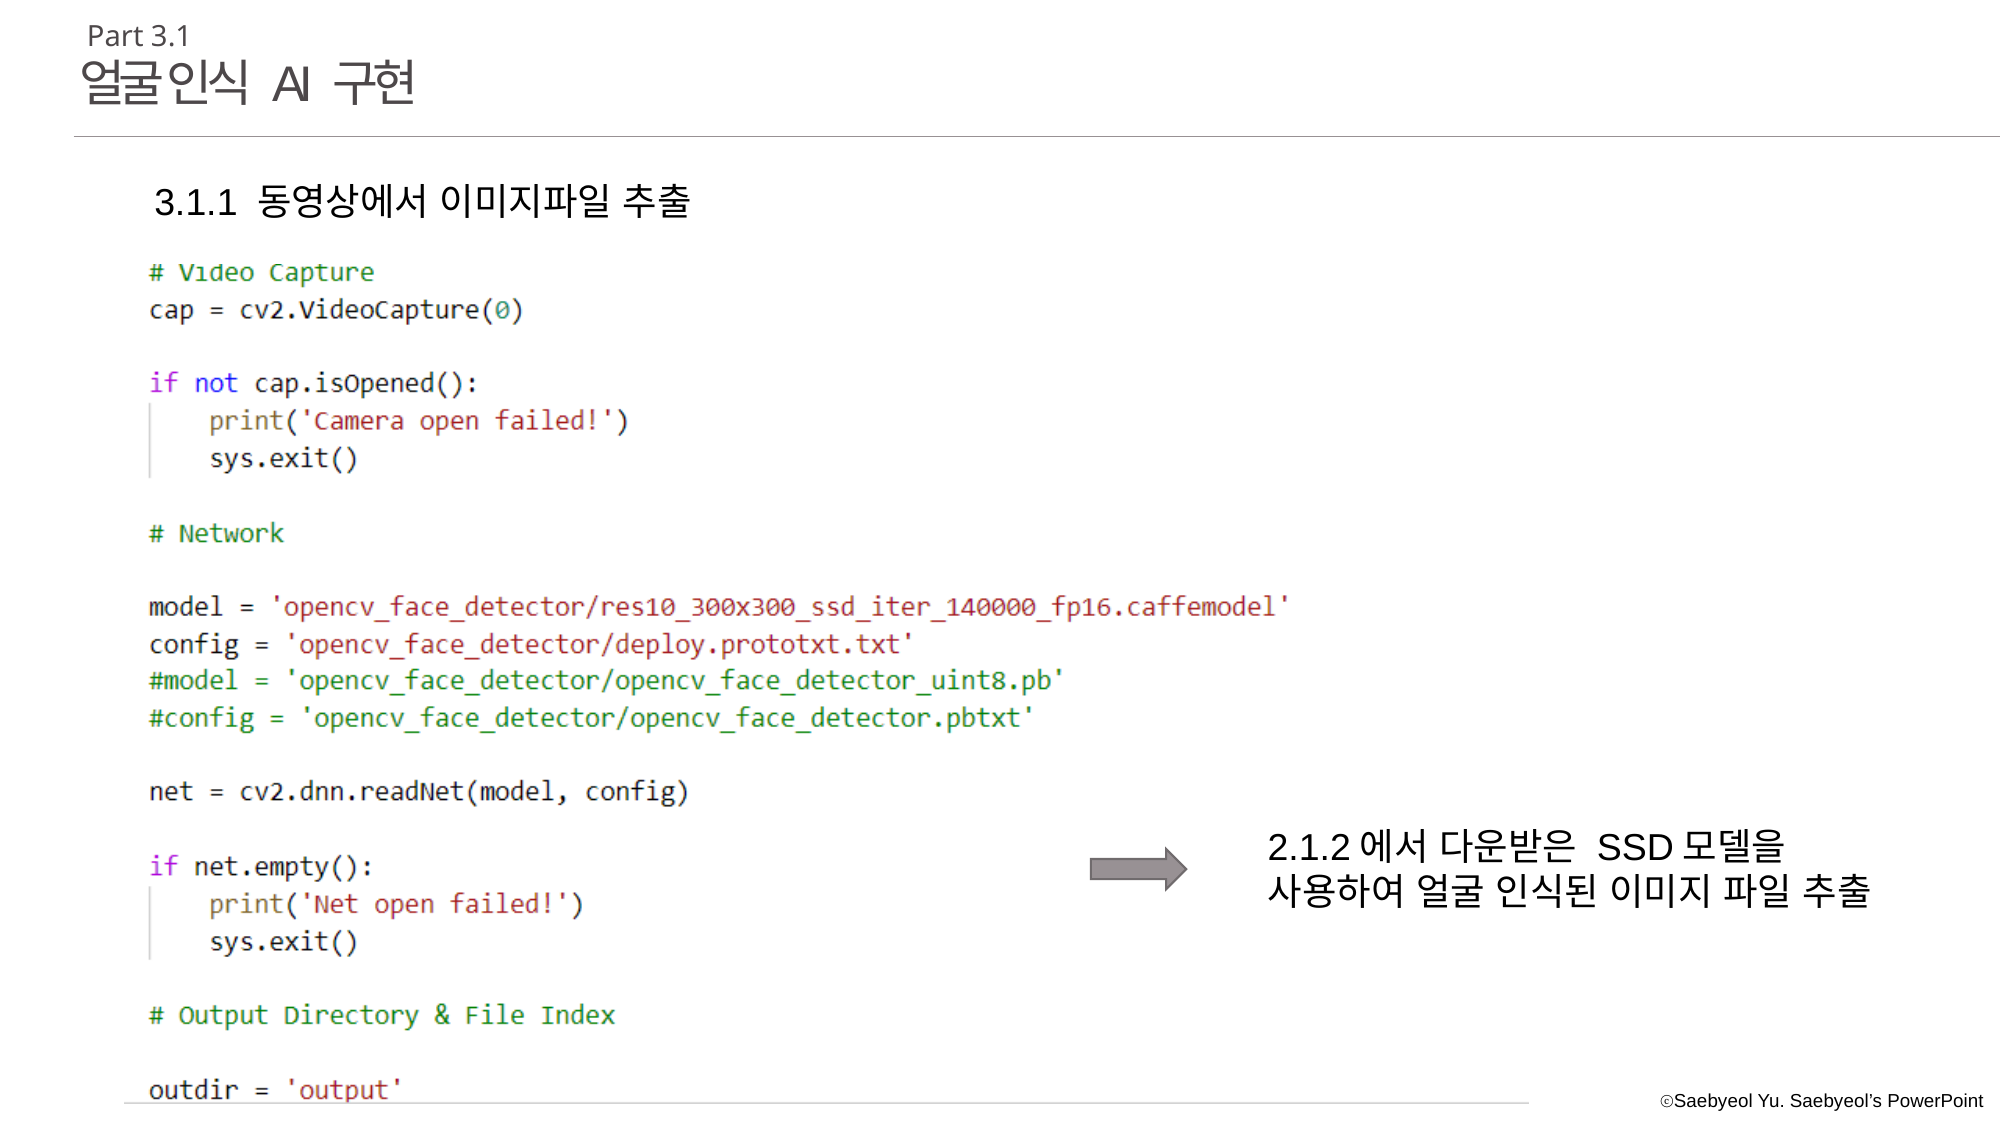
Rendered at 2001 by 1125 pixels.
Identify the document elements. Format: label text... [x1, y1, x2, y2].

text_box 얼굴 인식 AI 구현 [64, 44, 434, 120]
text_box 2.1.2에서 다운받은 SSD모델을 사용하여 얼굴 인식된 이미지 파일 추출 [1529, 816, 1888, 921]
text_box 3.1.1 동영상에서 이미지파일 추출 [139, 170, 767, 231]
text_box Part 3.1 [72, 10, 208, 44]
picture [124, 264, 1529, 1104]
